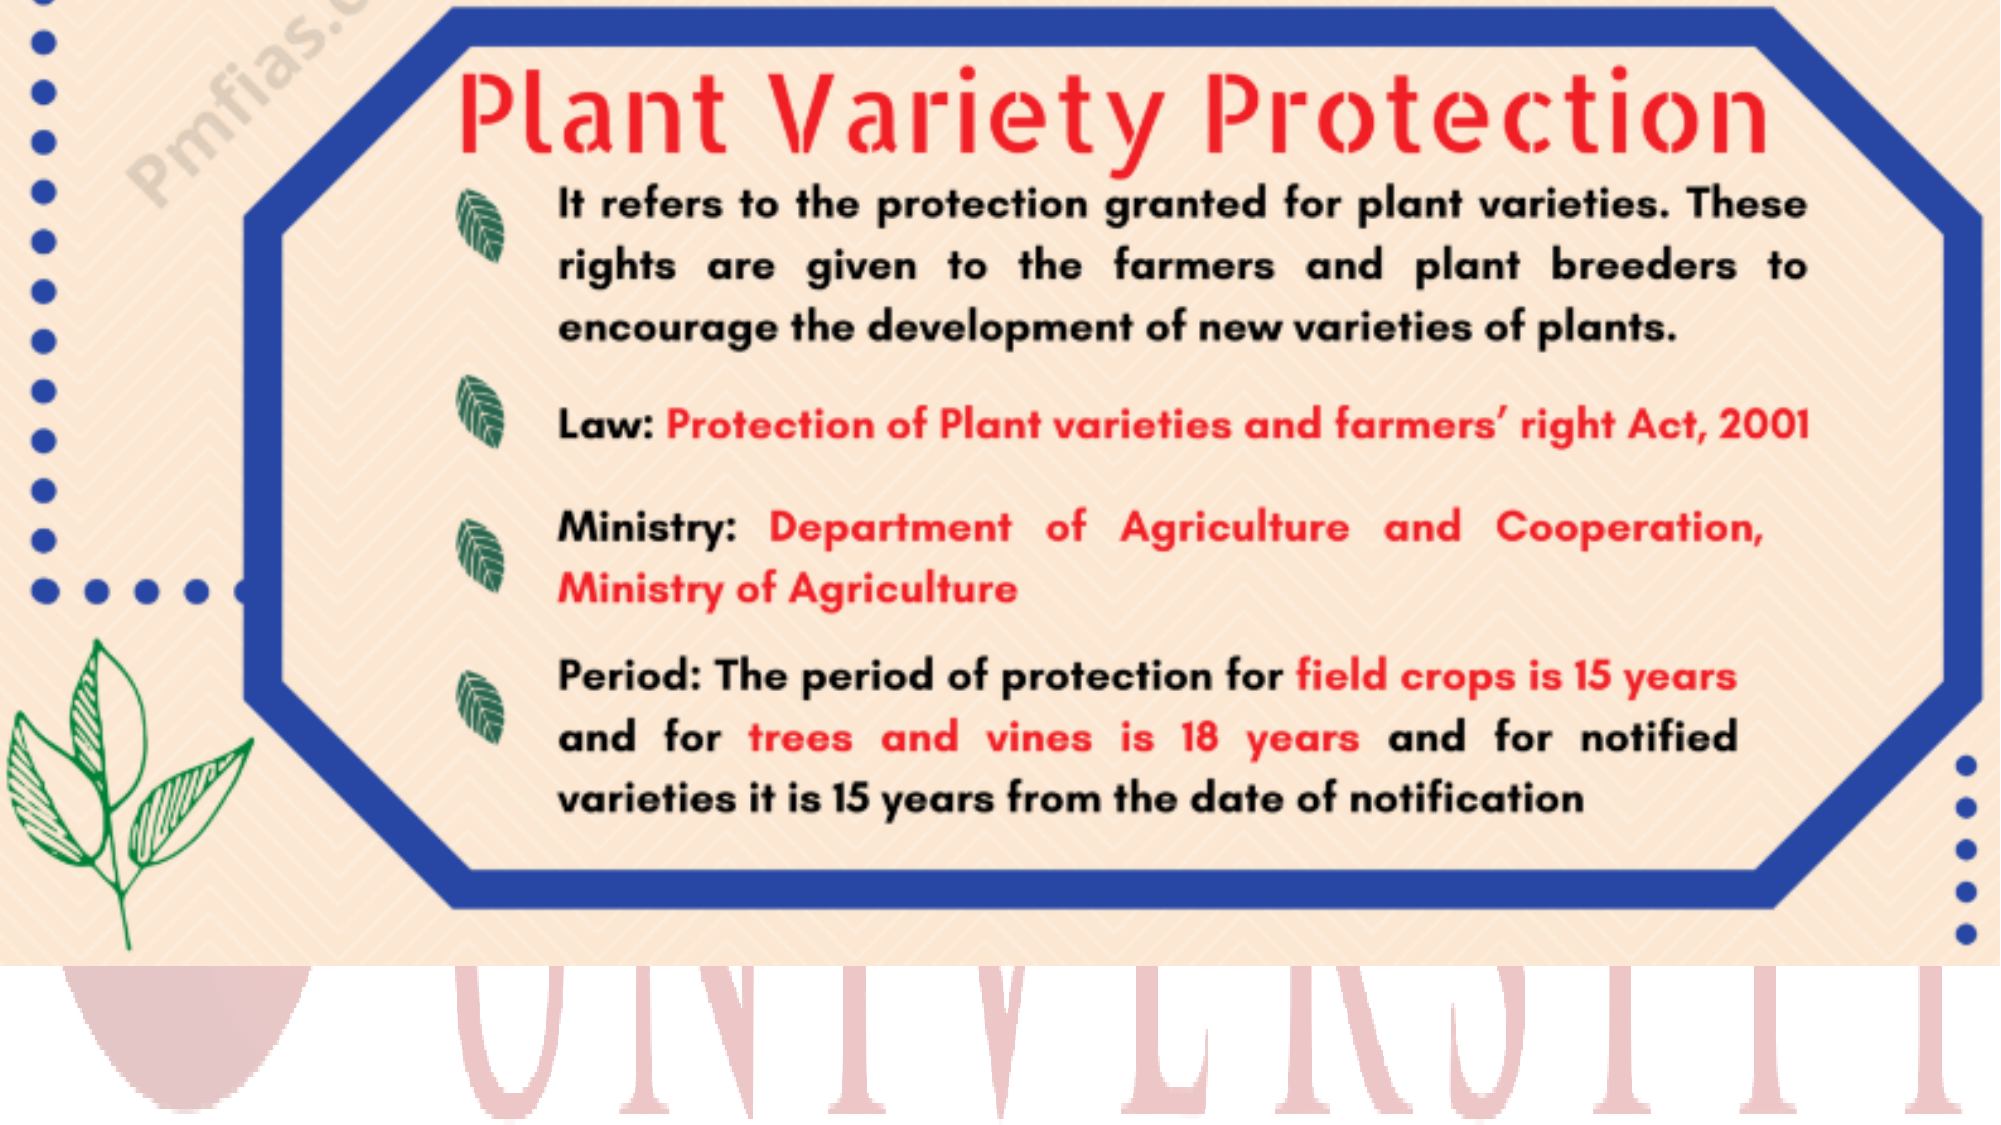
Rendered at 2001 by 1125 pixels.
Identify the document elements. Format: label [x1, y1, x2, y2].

picture [0, 0, 2000, 966]
